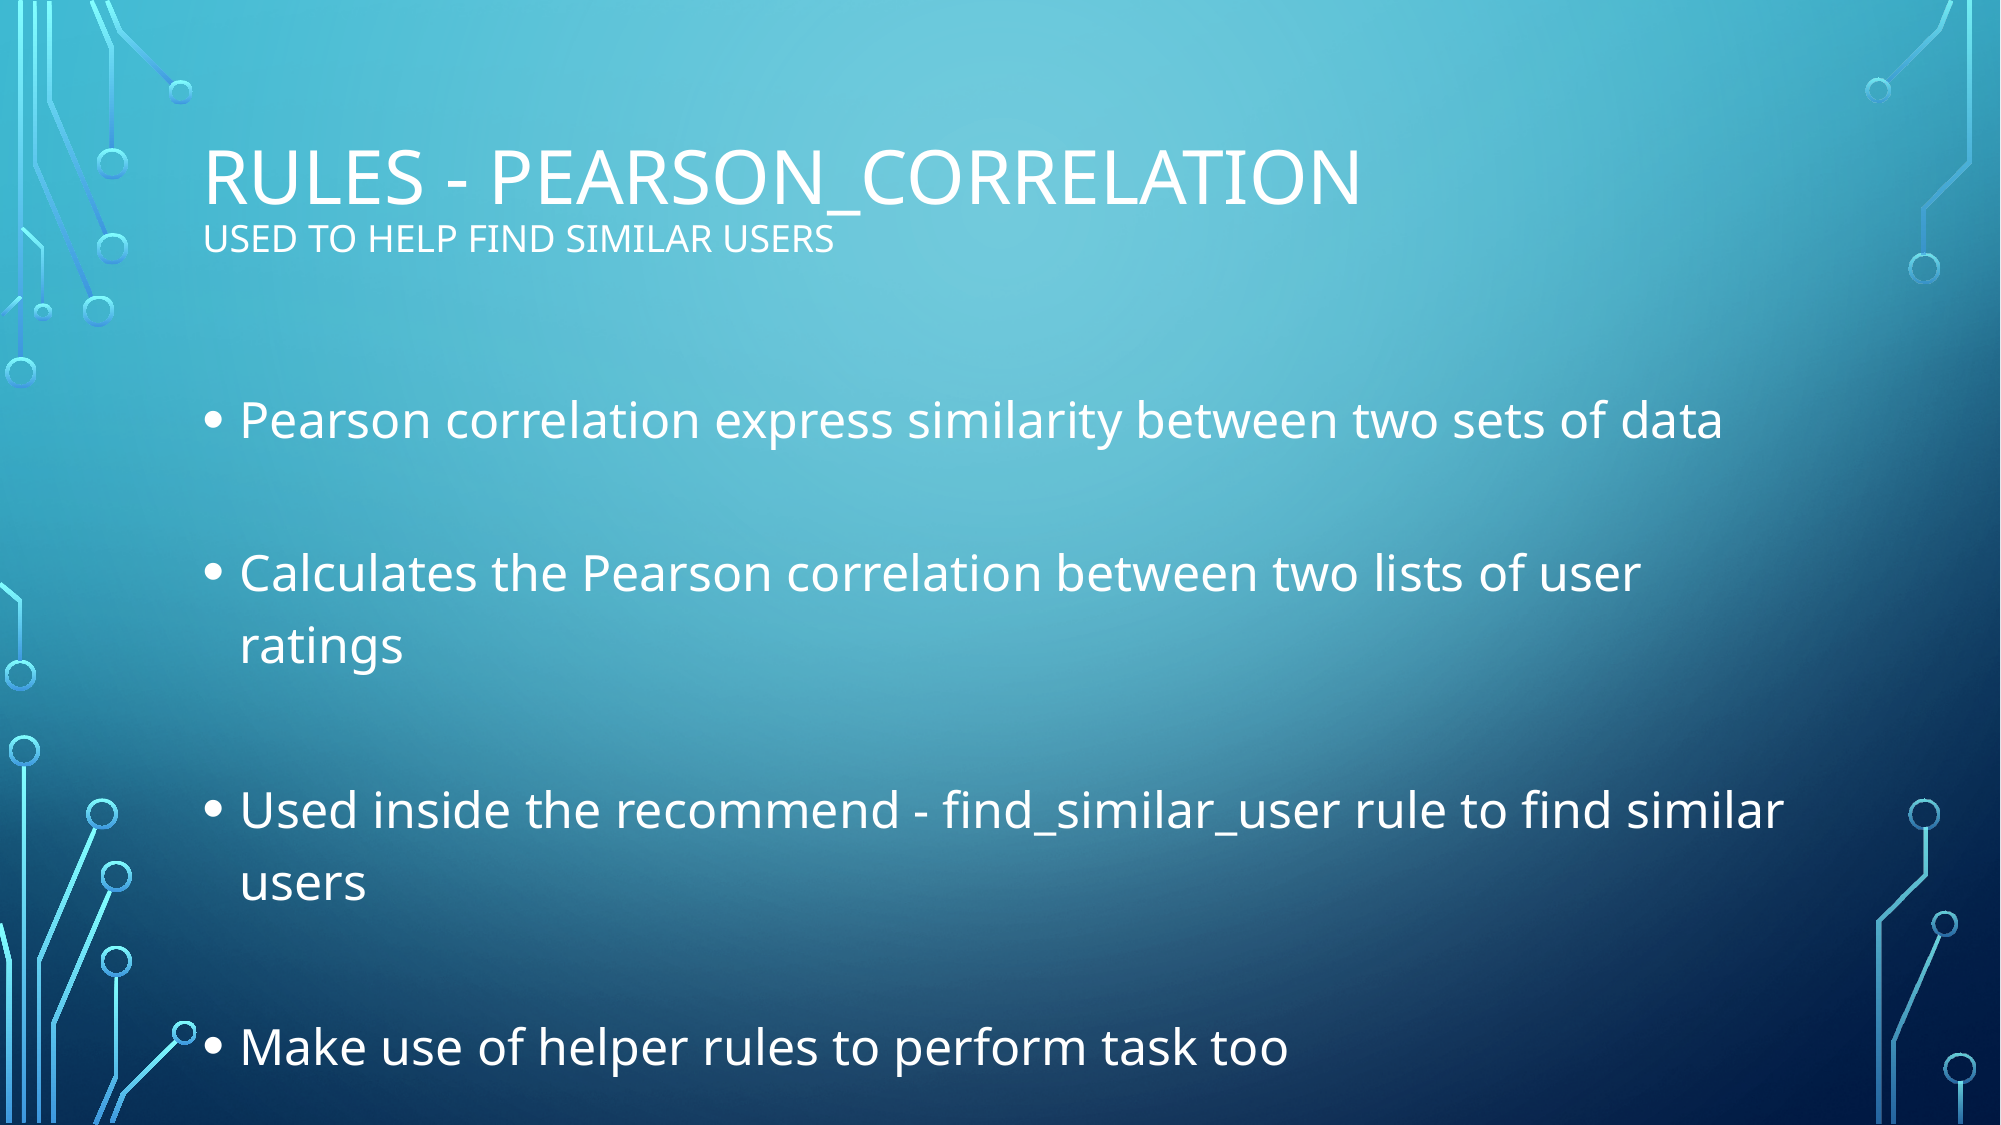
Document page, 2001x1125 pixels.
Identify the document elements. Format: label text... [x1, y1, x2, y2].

list Pearson correlation express similarity between two sets of data Calculates the Pearson correlation between two lists of user ratings Used inside the recommend - find_similar_user rule to find similar users Make use of helper rules to perform task too [187, 369, 1813, 950]
title Rules - Pearson_correlation used to help find similar users [187, 101, 1813, 344]
